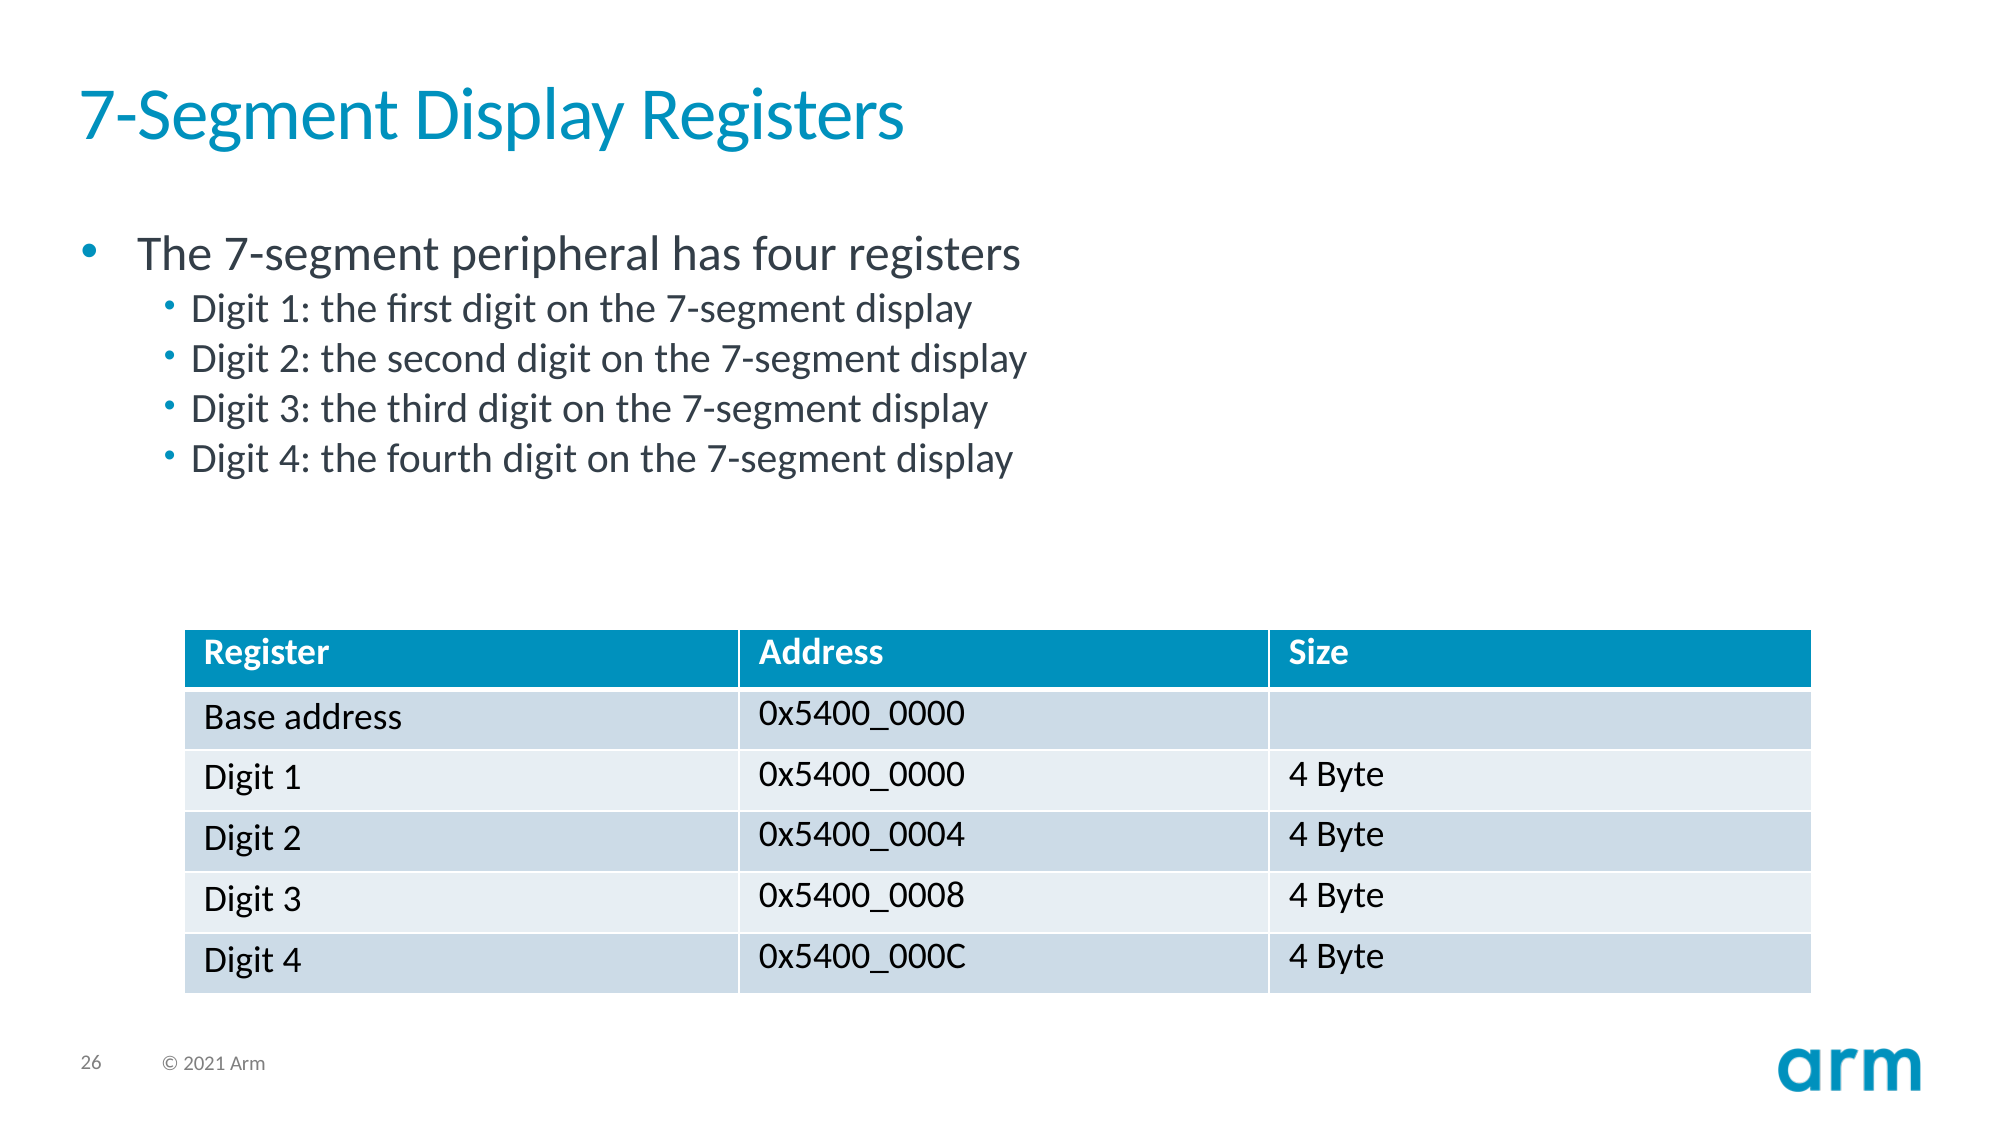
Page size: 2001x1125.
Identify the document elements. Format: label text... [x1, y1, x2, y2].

table_cell Digit 3 [185, 873, 738, 932]
table_cell [1270, 692, 1811, 749]
picture [1777, 1047, 1922, 1093]
table_cell 0x5400_0000 [740, 692, 1268, 749]
title 7-Segment Display Registers [78, 78, 1922, 186]
table_header Address [740, 630, 1268, 687]
table_cell Digit 1 [185, 751, 738, 810]
table_cell Base address [185, 692, 738, 749]
table_header Size [1270, 630, 1811, 687]
table_cell 0x5400_0004 [740, 812, 1268, 871]
table_cell 0x5400_0000 [740, 751, 1268, 810]
table_cell Digit 2 [185, 812, 738, 871]
table_cell Digit 4 [185, 934, 738, 993]
table_header Register [185, 630, 738, 687]
table_cell 4 Byte [1270, 934, 1811, 993]
table_cell 4 Byte [1270, 873, 1811, 932]
table_cell 0x5400_000C [740, 934, 1268, 993]
list The 7-segment peripheral has four registers Digit 1: the first digit on the 7-segment display Digit 2: the second digit on the 7-segment display Digit 3: the third digit on the 7-segment display Digit 4: the fourth digit on the 7-segment display [80, 220, 1915, 646]
table_cell 4 Byte [1270, 751, 1811, 810]
table_cell 0x5400_0008 [740, 873, 1268, 932]
table_cell 4 Byte [1270, 812, 1811, 871]
